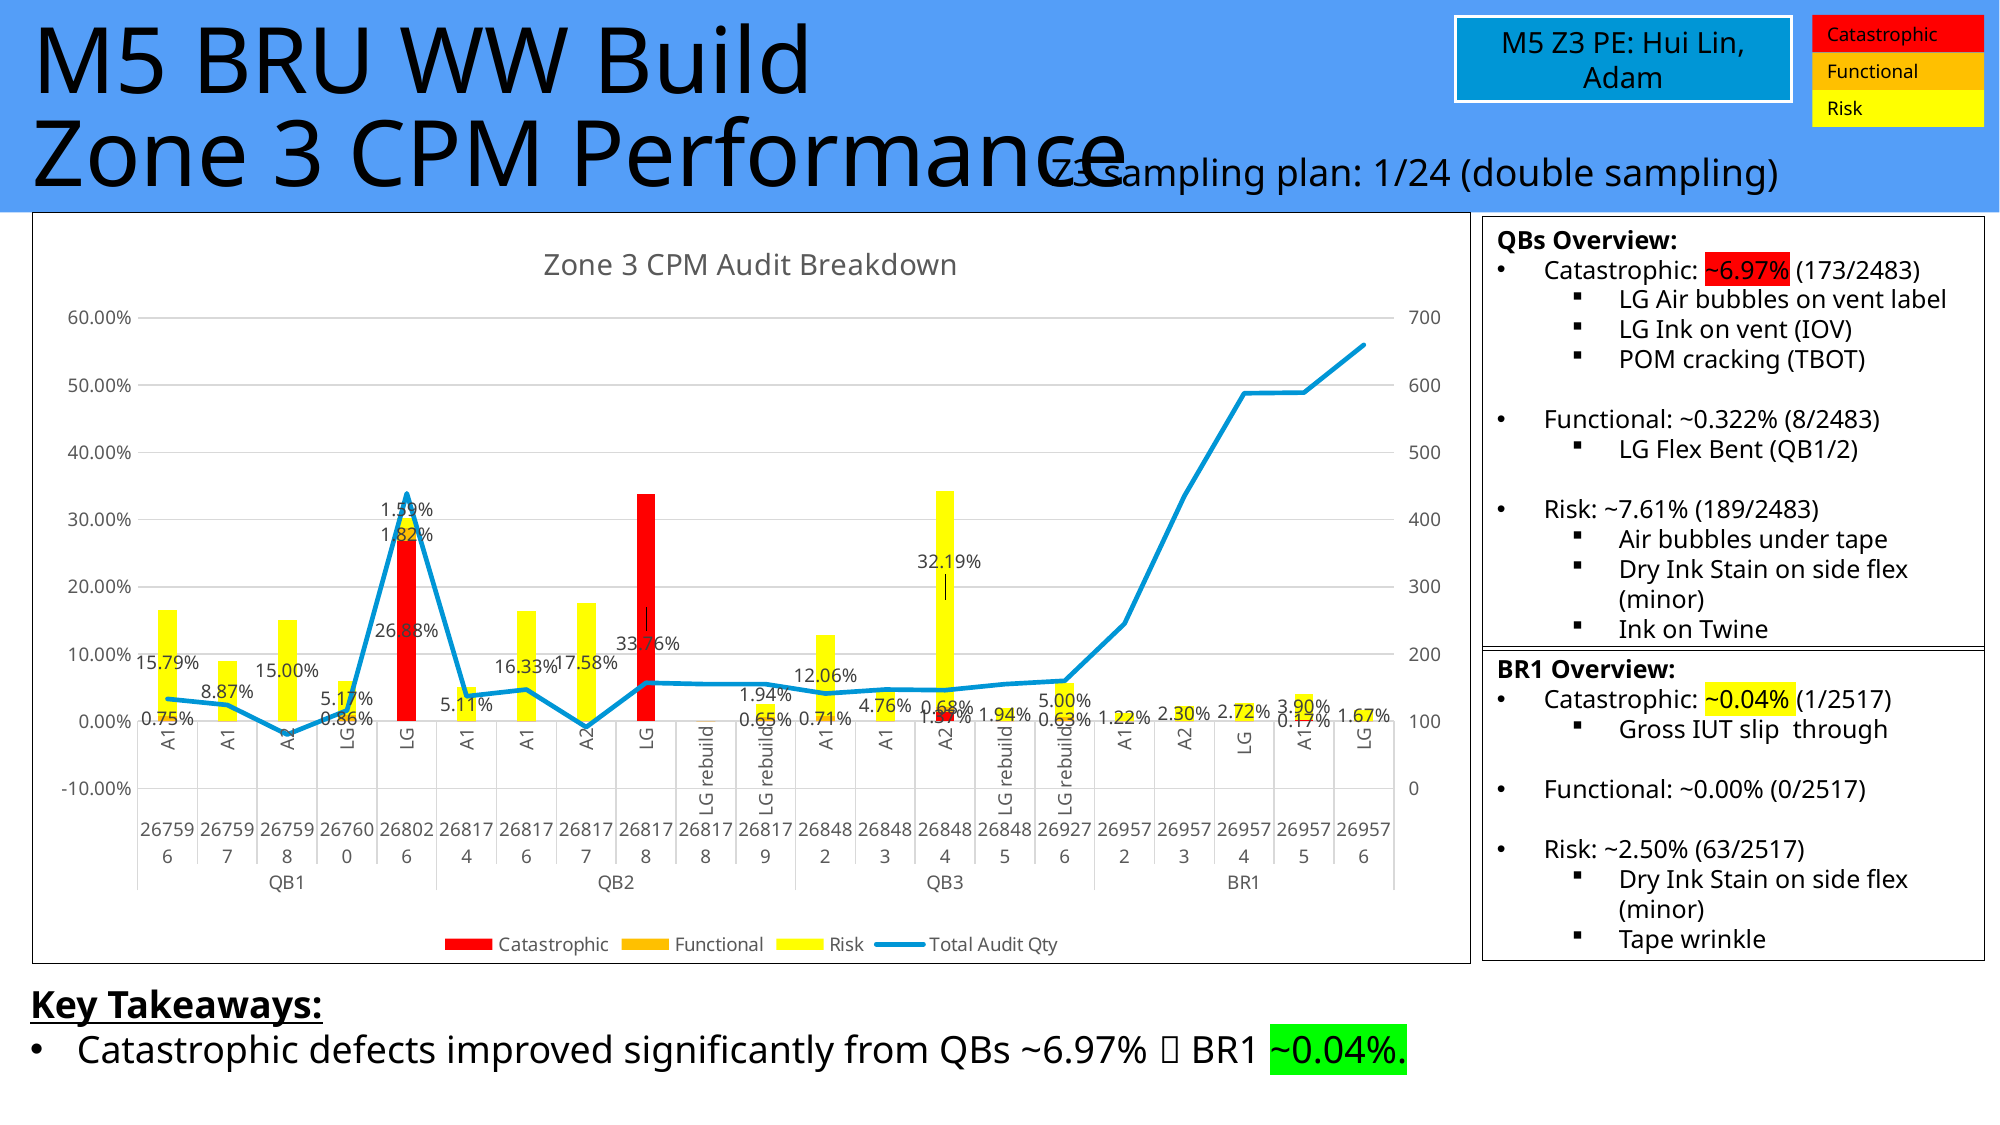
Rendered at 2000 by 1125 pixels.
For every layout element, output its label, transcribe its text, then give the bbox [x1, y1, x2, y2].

text_box M5 Z3 PE: Hui Lin, Adam [1454, 15, 1793, 103]
text_box Key Takeaways: Catastrophic defects improved significantly from QBs ~6.97%  BR1 ~0.04%. [15, 973, 1955, 1079]
text_box BR1 Overview: Catastrophic: ~0.04% (1/2517) Gross IUT slip through Functional: ~0.00% (0/2517) Risk: ~2.50% (63/2517) Dry Ink Stain on side flex (minor) Tape wrinkle [1482, 646, 1985, 961]
text_box Z3 sampling plan: 1/24 (double sampling) [1036, 141, 1813, 202]
text_box Risk [1812, 90, 1985, 127]
chart [32, 212, 1471, 964]
title M5 BRU WW Build Zone 3 CPM Performance [32, 15, 2000, 209]
text_box QBs Overview: Catastrophic: ~6.97% (173/2483) LG Air bubbles on vent label LG Ink on vent (IOV) POM cracking (TBOT) Functional: ~0.322% (8/2483) LG Flex Bent (QB1/2) Risk: ~7.61% (189/2483) Air bubbles under tape Dry Ink Stain on side flex (minor) Ink on Twine [1482, 216, 1985, 646]
text_box Catastrophic [1812, 14, 1985, 52]
text_box Functional [1812, 52, 1985, 90]
